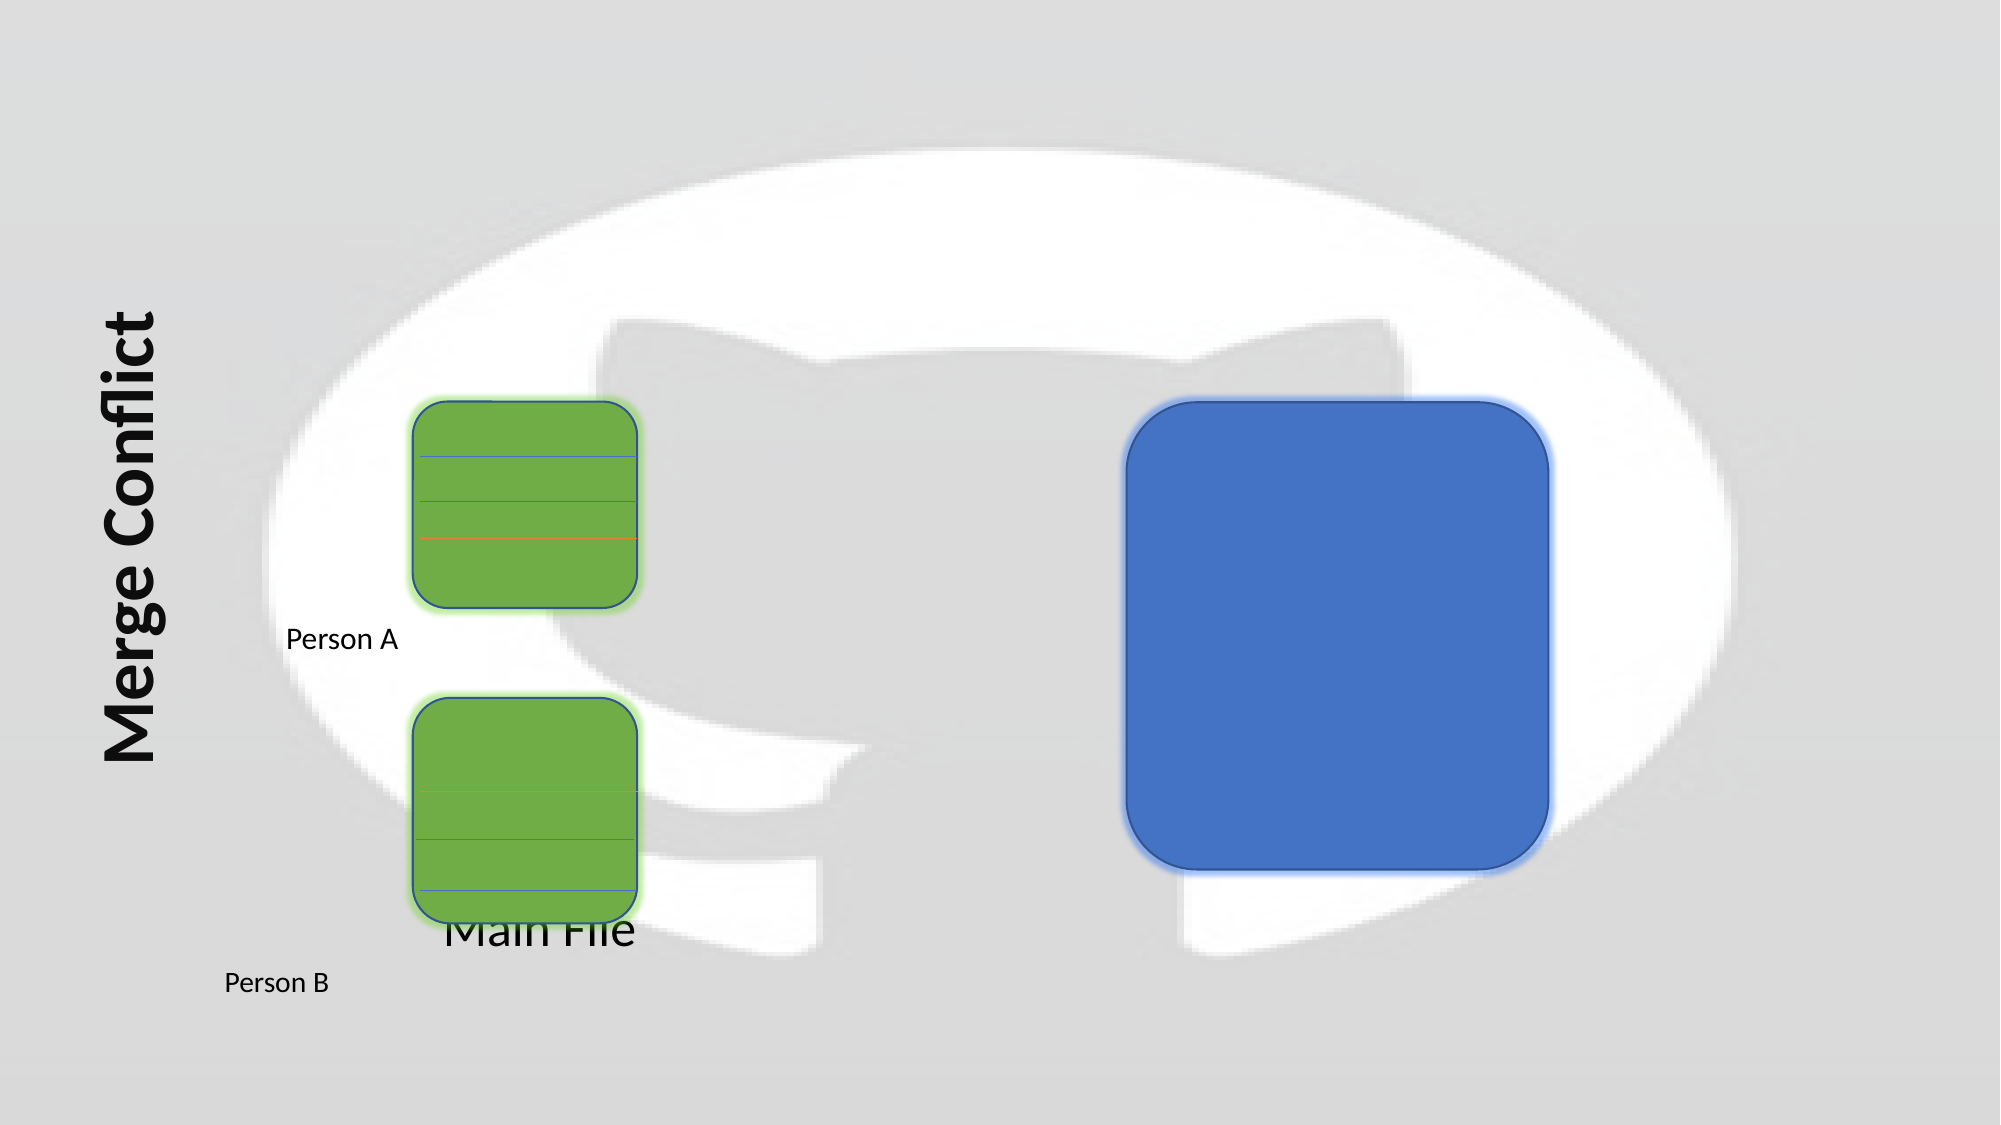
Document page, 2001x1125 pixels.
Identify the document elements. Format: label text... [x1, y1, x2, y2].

text_box [1125, 401, 1550, 871]
list Person A Main File Person B [271, 299, 1863, 1014]
text_box Merge Conflict [0, 0, 271, 1125]
text_box [411, 400, 639, 610]
text_box [411, 696, 639, 925]
